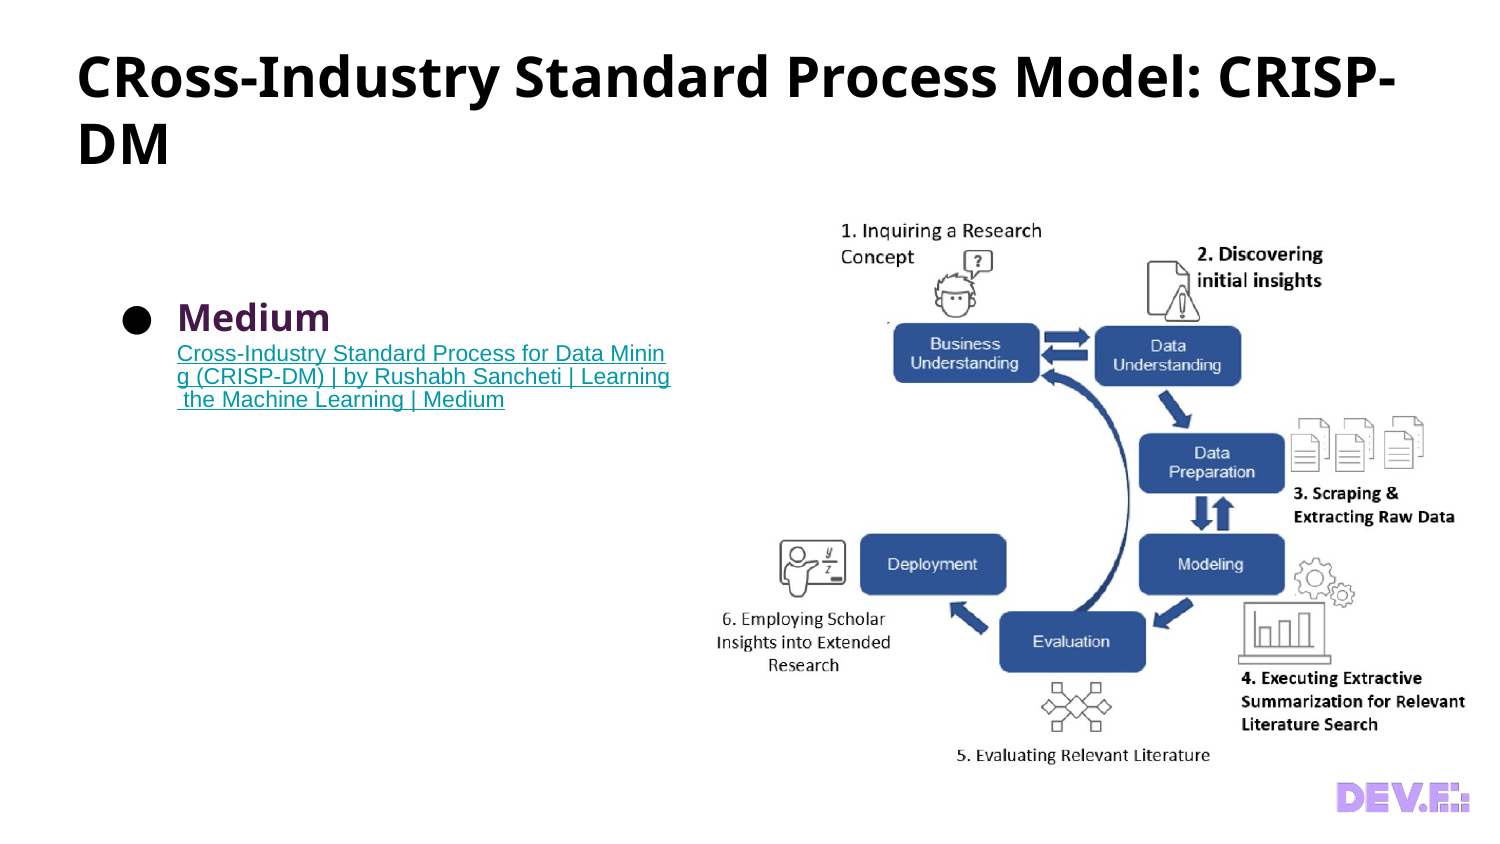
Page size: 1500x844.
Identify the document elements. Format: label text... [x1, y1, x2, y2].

picture [710, 218, 1470, 771]
text_box Medium Cross-Industry Standard Process for Data Mining (CRISP-DM) | by Rushabh Sancheti | Learning the Machine Learning | Medium [86, 278, 692, 696]
picture [1330, 776, 1474, 818]
text_box CRoss-Industry Standard Process Model: CRISP-DM [61, 25, 1470, 114]
